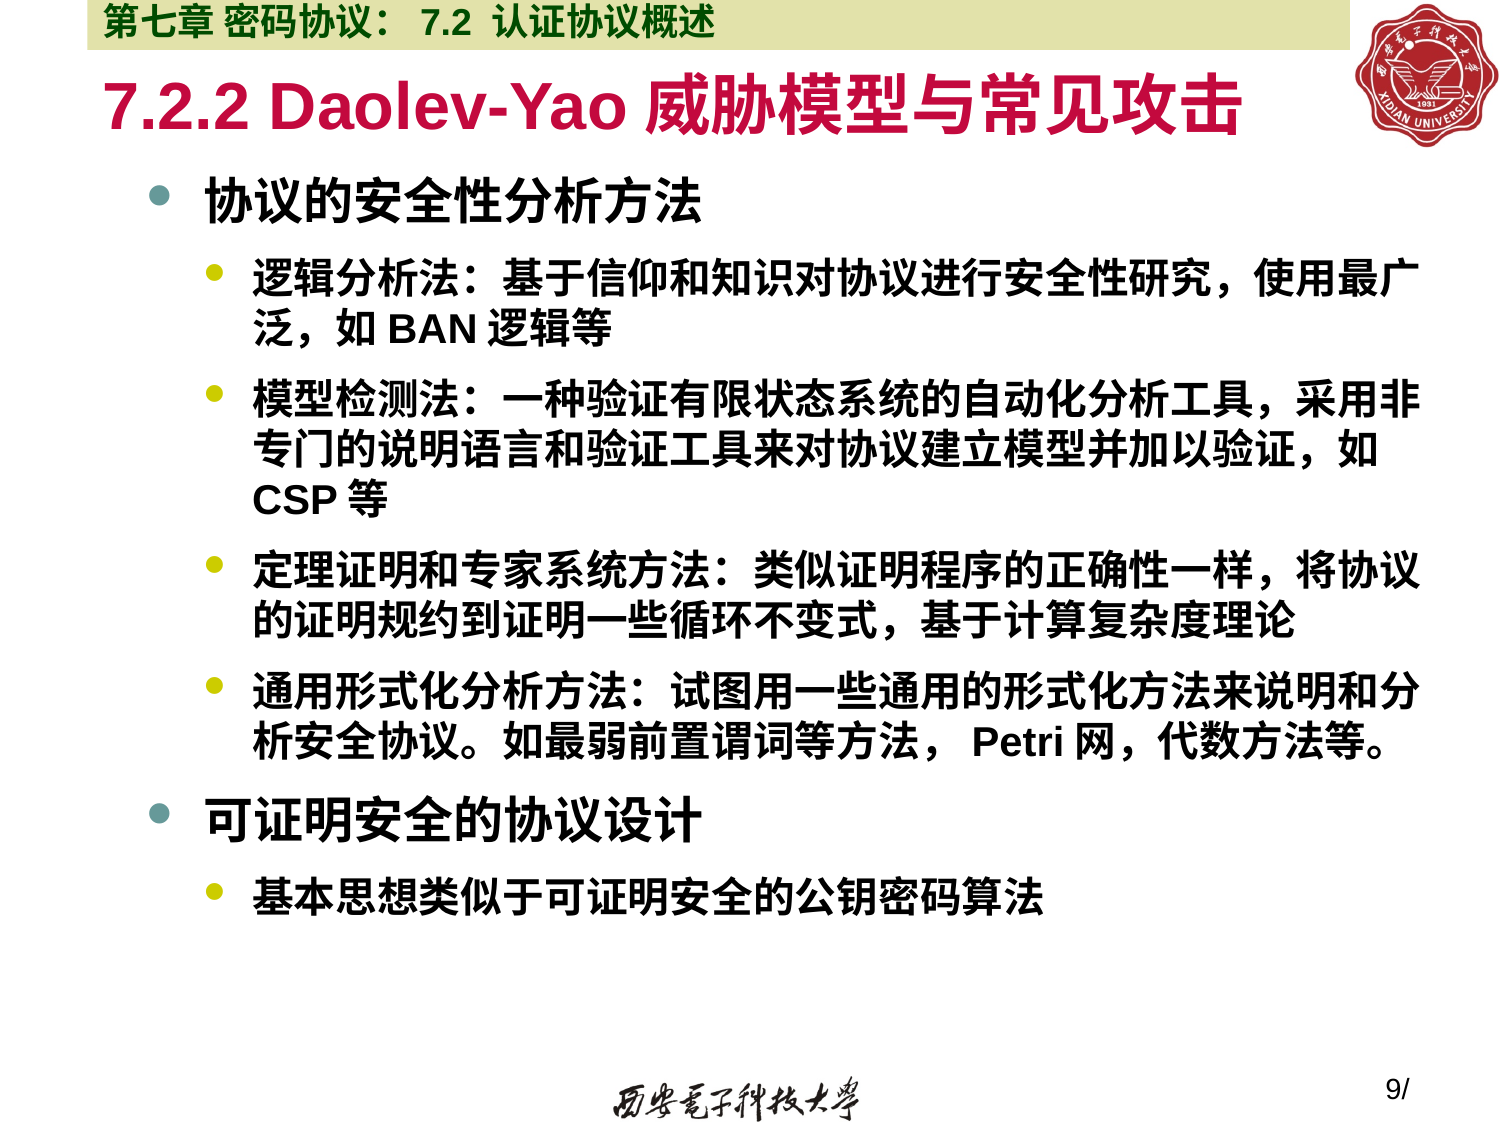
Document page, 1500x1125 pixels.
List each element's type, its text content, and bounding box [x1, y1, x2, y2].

picture [1350, 0, 1500, 150]
title 7.2.2 Daolev-Yao威胁模型与常见攻击 [87, 62, 1351, 151]
slide_number 9/ [1212, 1062, 1426, 1113]
picture [612, 1076, 863, 1125]
text_box 第七章 密码协议：7.2 认证协议概述 [87, 0, 1350, 50]
list 协议的安全性分析方法 逻辑分析法：基于信仰和知识对协议进行安全性研究，使用最广泛，如BAN逻辑等 模型检测法：一种验证有限状态系统的自动化分析工具，采用非专门的说明语言和验证工具来对协议建立模型并加以验证，如CSP等 定理证明和专家系统方法：类似证明程序的正确性一样，将协议的证明规约到证明一些循环不变式，基于计算复杂度理论 通用形式化分析方法：试图用一些通用的形式化方法来说明和分析安全协议。如最弱前置谓词等方法，Petri网，代数方法等。 可证明安全的协议设计 基本思想类似于可证明安全的公钥密码算法 [74, 162, 1451, 1063]
